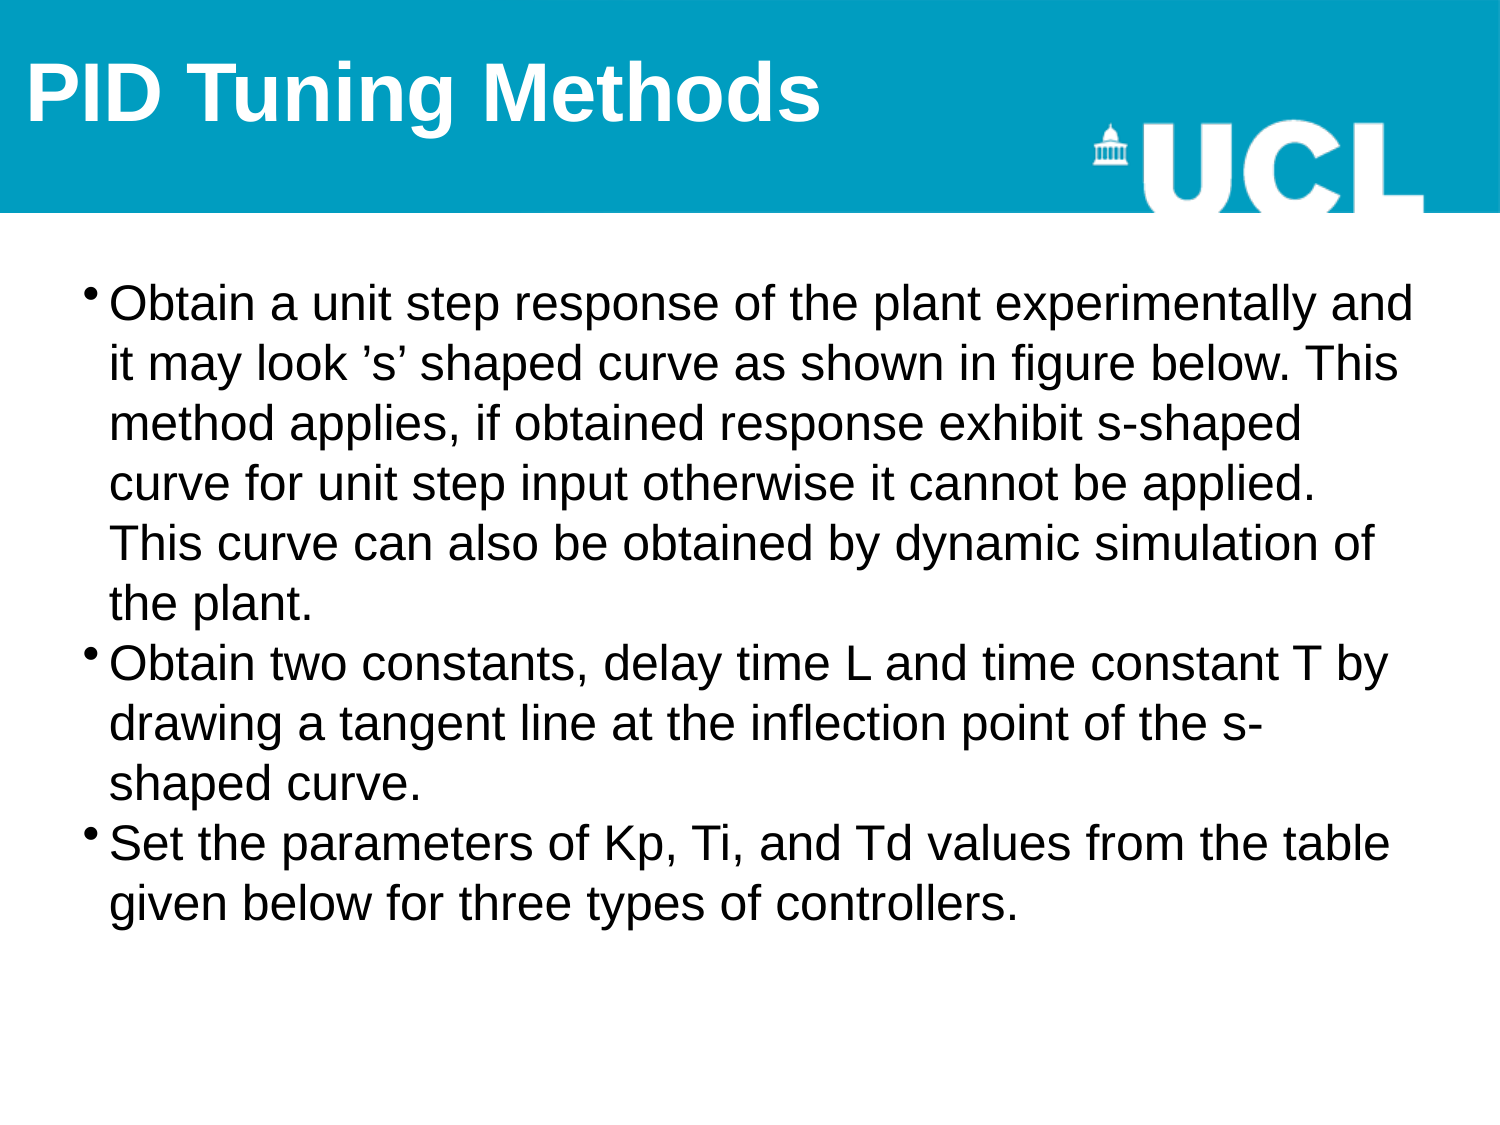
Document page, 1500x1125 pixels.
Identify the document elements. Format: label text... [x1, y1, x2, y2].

title PID Tuning Methods [17, 30, 1369, 249]
list Obtain a unit step response of the plant experimentally and it may look ’s’ shaped curve as shown in figure below. This method applies, if obtained response exhibit s-shaped curve for unit step input otherwise it cannot be applied. This curve can also be obtained by dynamic simulation of the plant. Obtain two constants, delay time L and time constant T by drawing a tangent line at the inflection point of the s-shaped curve. Set the parameters of Kp, Ti, and Td values from the table given below for three types of controllers. [74, 261, 1426, 1125]
picture [0, 0, 1497, 213]
